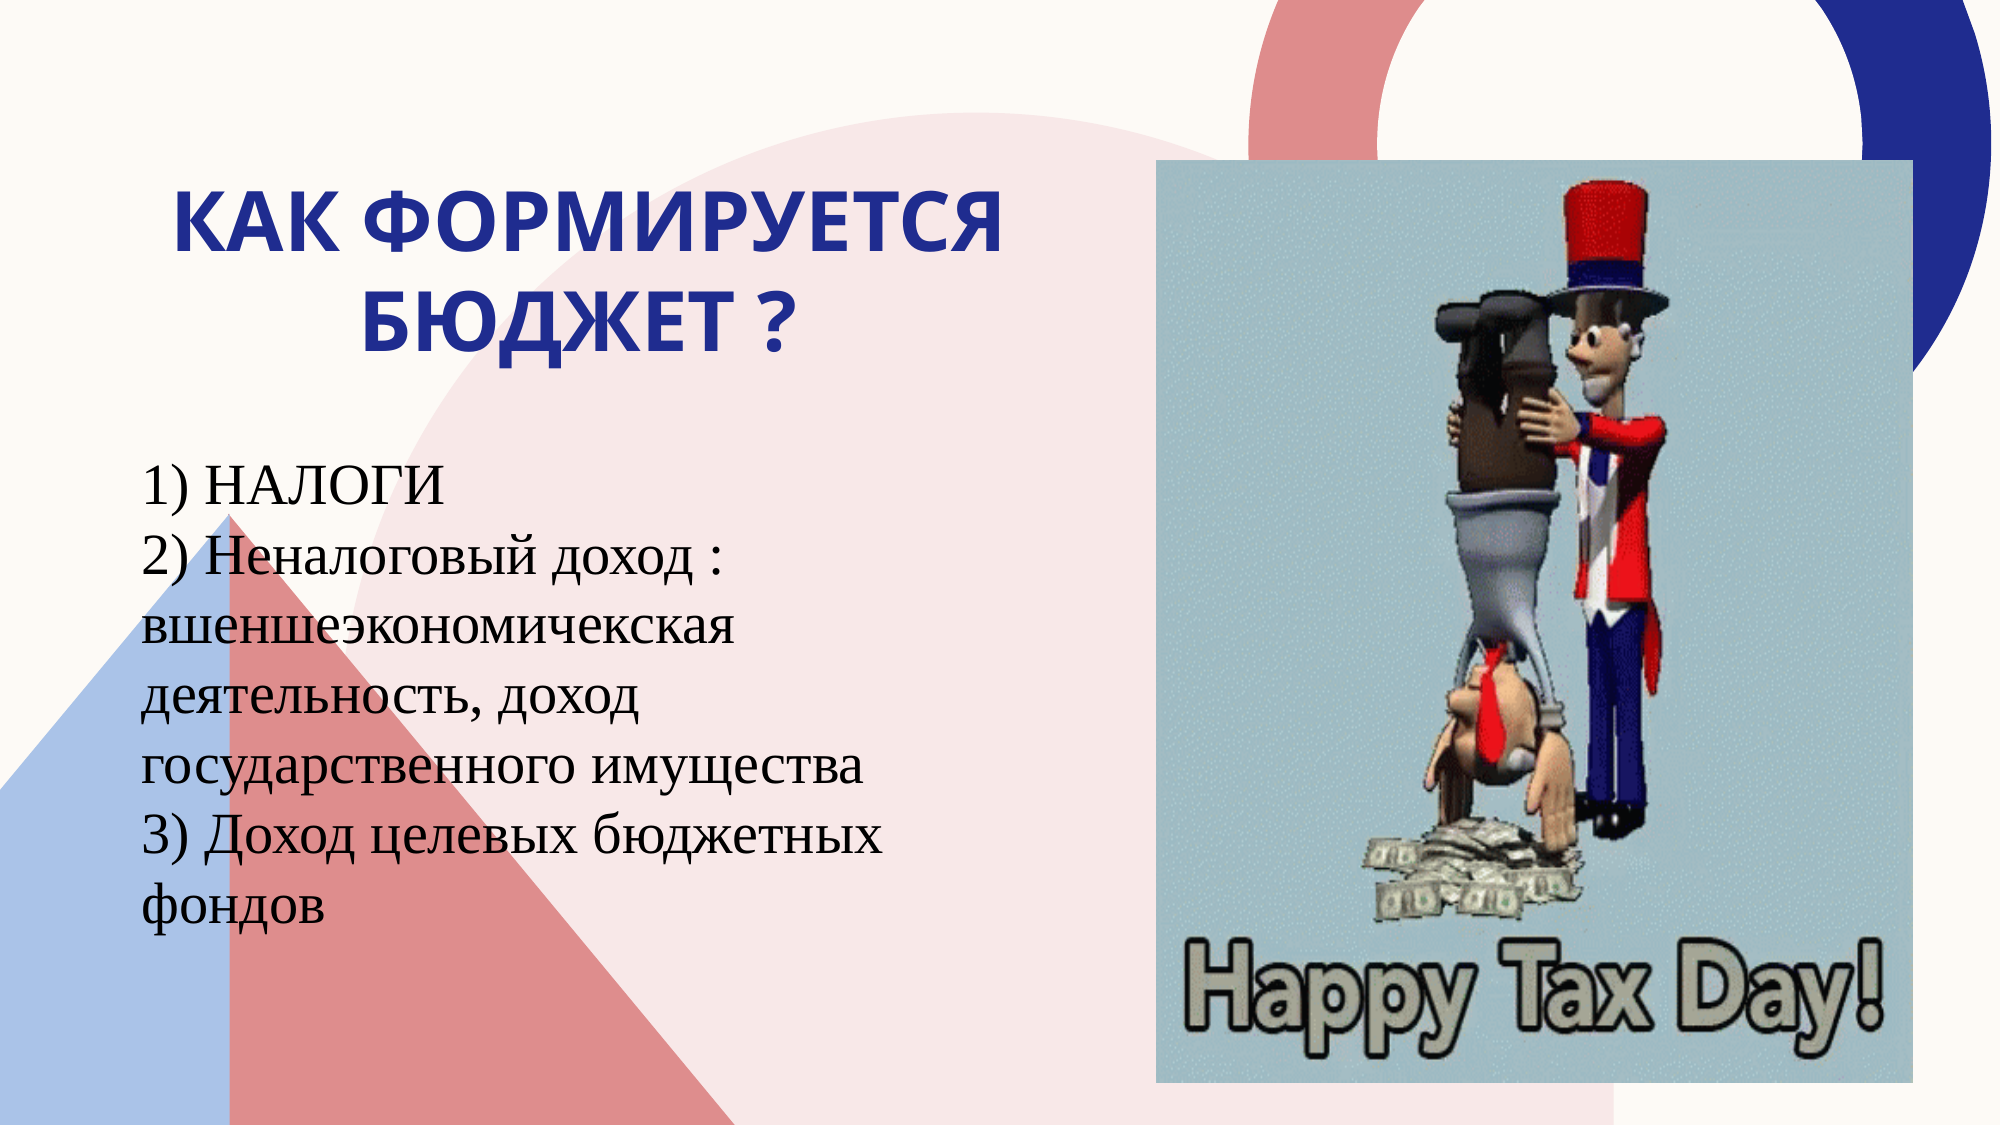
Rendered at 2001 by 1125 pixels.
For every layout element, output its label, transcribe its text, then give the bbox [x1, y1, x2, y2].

picture [1156, 160, 1914, 1083]
text_box 1) НАЛОГИ 2) Неналоговый доход : вшеншеэкономичекская деятельность, доход государственного имущества 3) Доход целевых бюджетных фондов [126, 438, 944, 943]
title Как формируется Бюджет ? [64, 161, 1115, 288]
